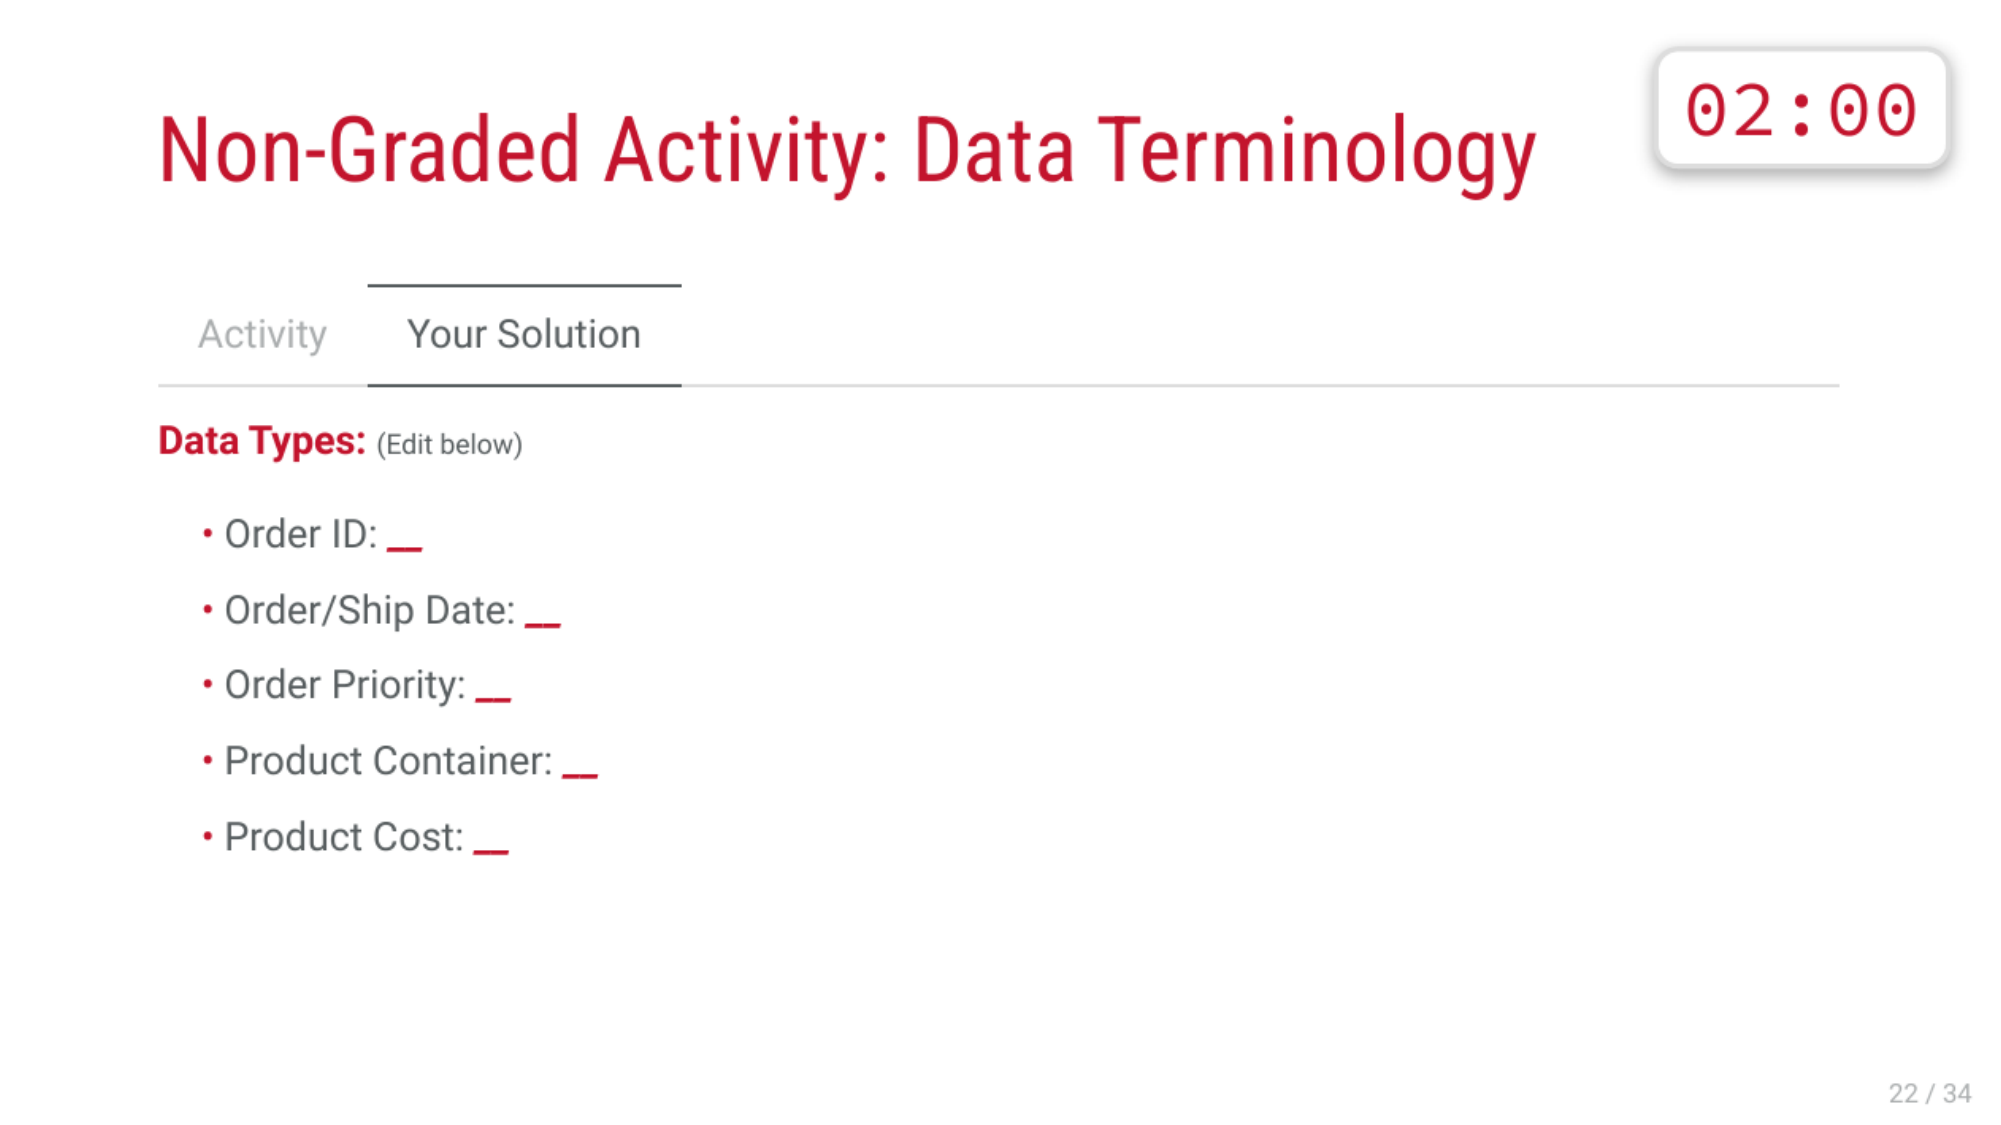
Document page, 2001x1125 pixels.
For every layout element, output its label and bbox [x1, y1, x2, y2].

list [0, 0, 2000, 1125]
